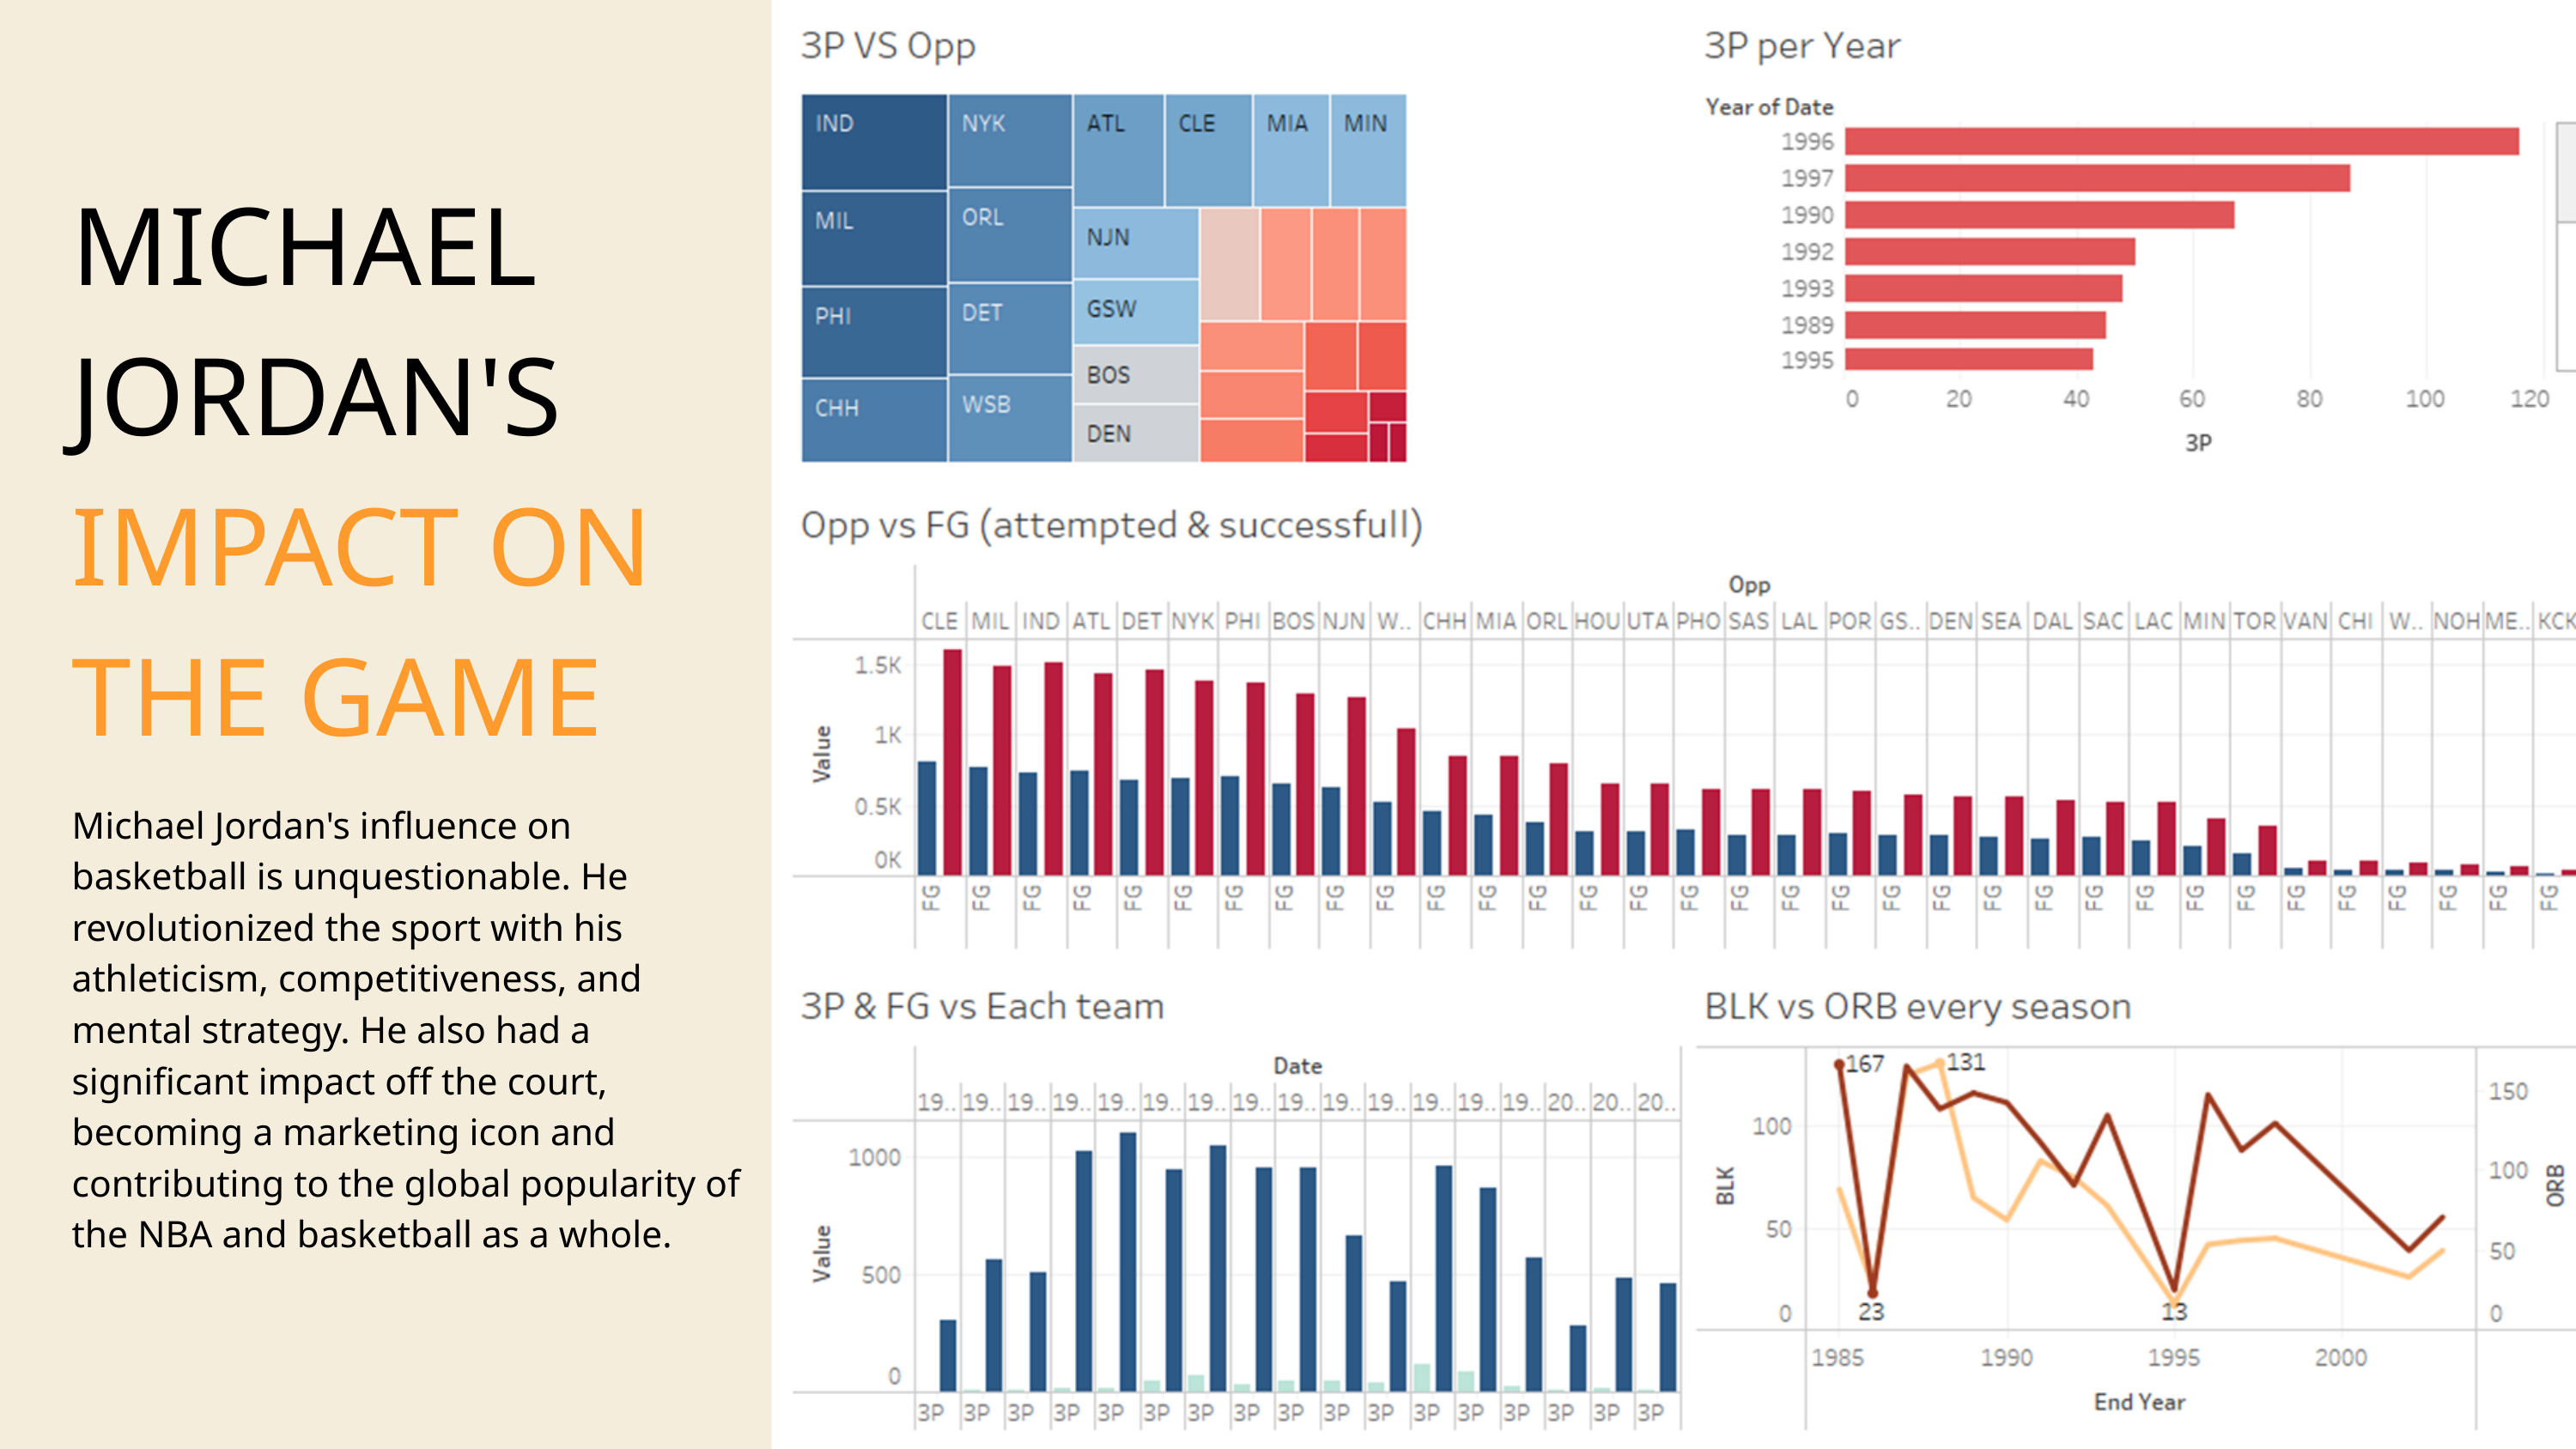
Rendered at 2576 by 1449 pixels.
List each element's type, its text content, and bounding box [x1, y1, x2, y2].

picture [771, 0, 2576, 1449]
text_box MICHAEL JORDAN'S IMPACT ON THE GAME [71, 156, 744, 758]
text_box Michael Jordan's influence on basketball is unquestionable. He revolutionized the sport with his athleticism, competitiveness, and mental strategy. He also had a significant impact off the court, becoming a marketing icon and contributing to the global popularity of the NBA and basketball as a whole. [71, 794, 744, 1256]
